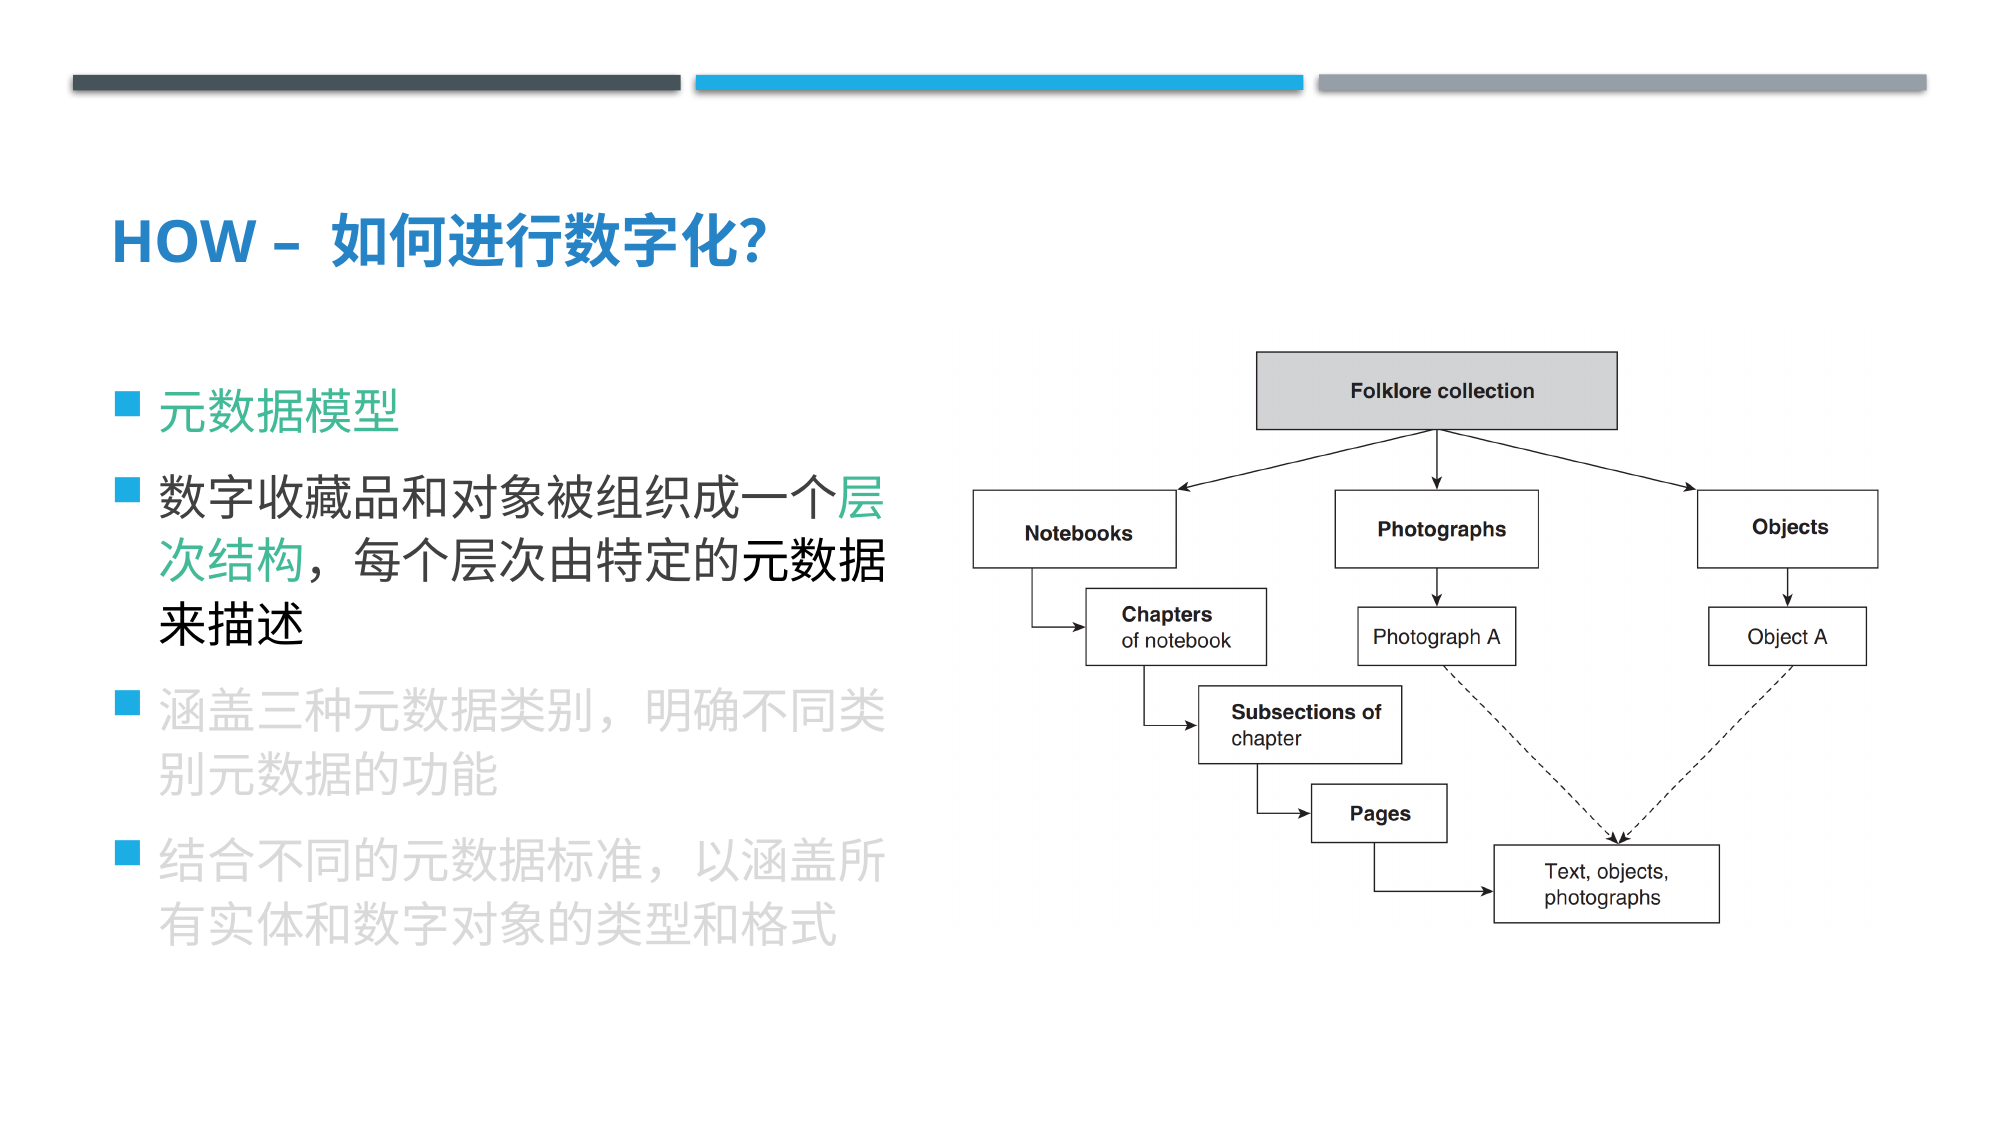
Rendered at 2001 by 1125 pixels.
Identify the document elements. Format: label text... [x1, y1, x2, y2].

list 元数据模型 数字收藏品和对象被组织成一个层次结构，每个层次由特定的元数据来描述 涵盖三种元数据类别，明确不同类别元数据的功能 结合不同的元数据标准，以涵盖所有实体和数字对象的类型和格式 [95, 365, 948, 962]
title HOW – 如何进行数字化？ [95, 119, 1905, 282]
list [938, 321, 1906, 935]
